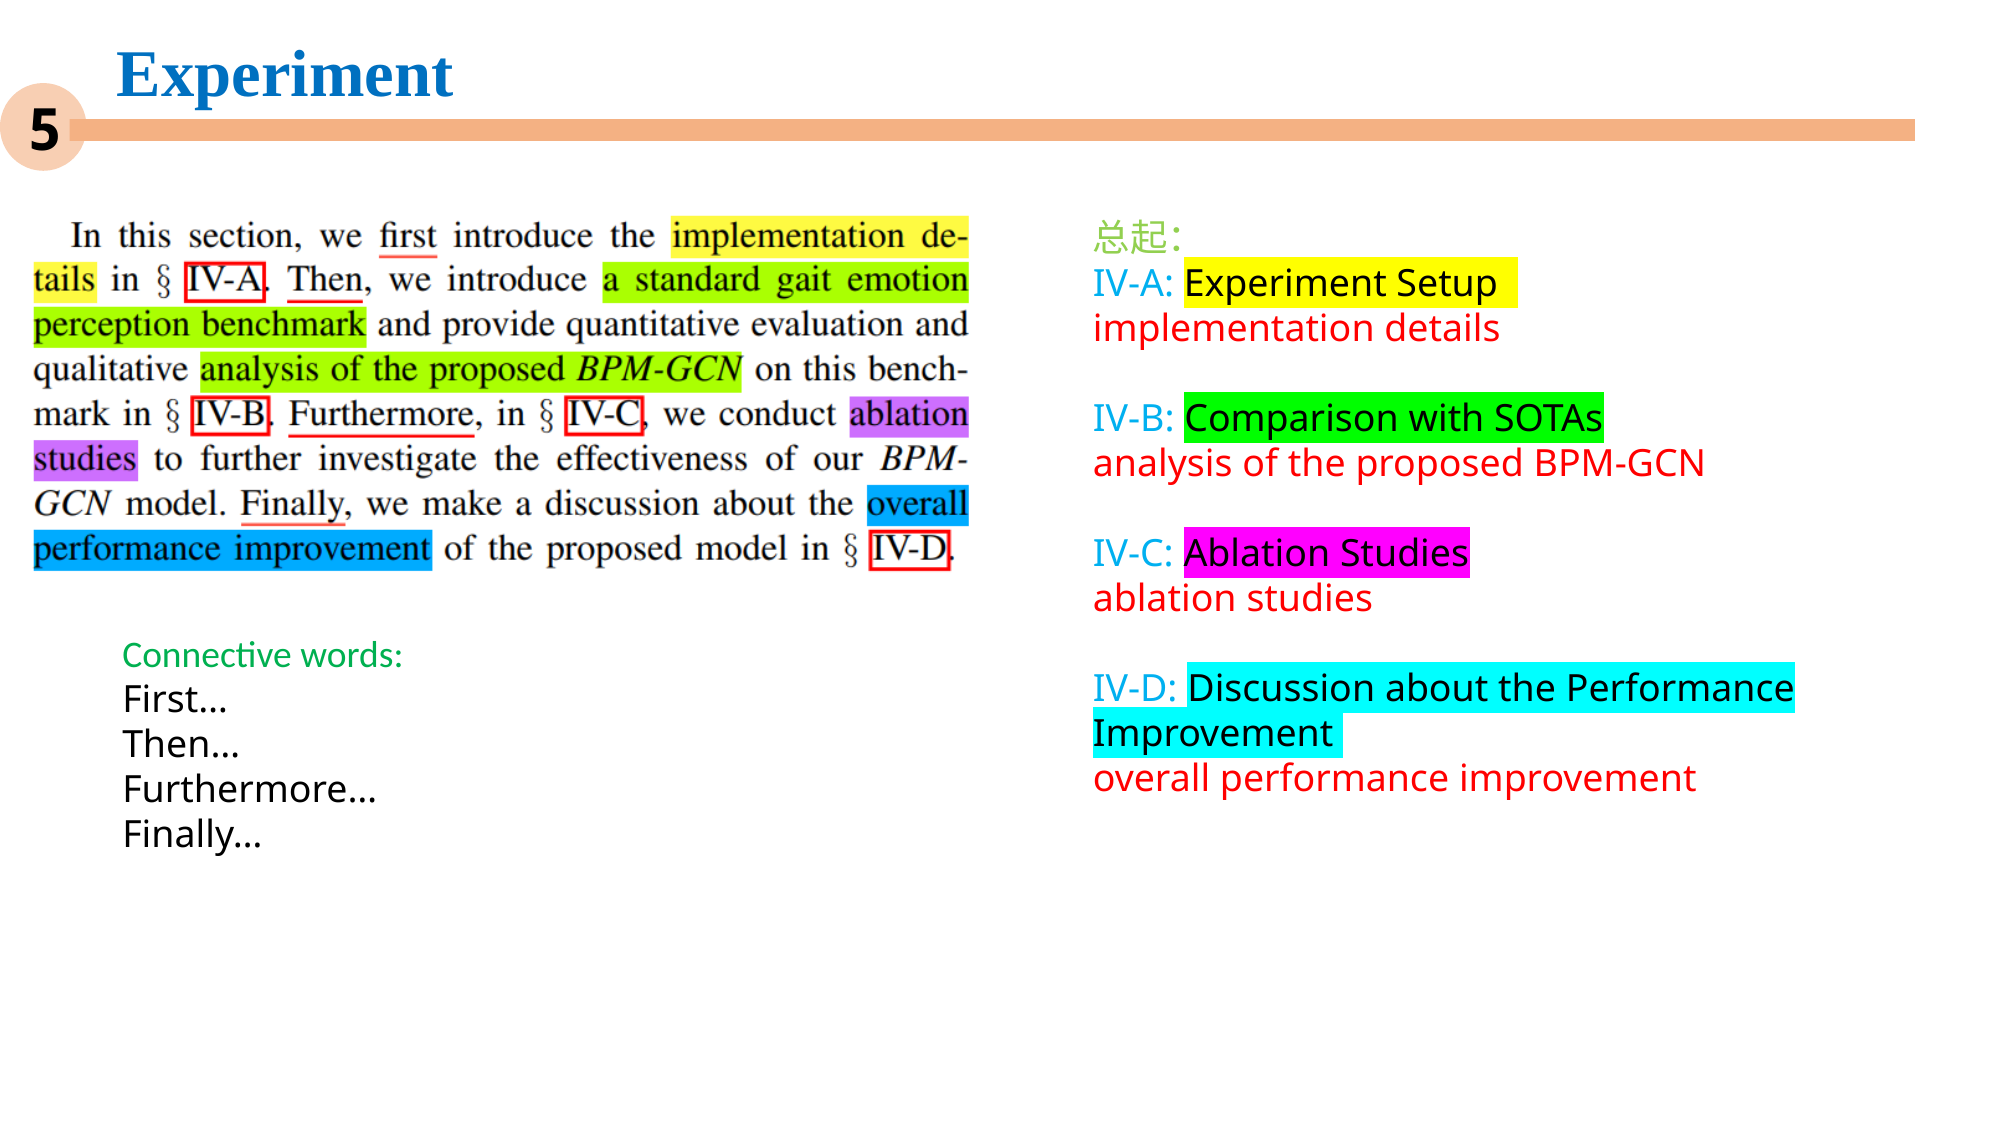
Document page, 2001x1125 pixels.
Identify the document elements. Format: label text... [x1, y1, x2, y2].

text_box 5 [0, 81, 86, 172]
text_box Connective words: First… Then… Furthermore… Finally… [107, 622, 1073, 863]
text_box 总起： IV-A: Experiment Setup implementation details IV-B: Comparison with SOTAs analysis of the proposed BPM-GCN IV-C: Ablation Studies ablation studies IV-D: Discussion about the Performance Improvement overall performance improvement [1078, 206, 1959, 807]
text_box [69, 118, 1916, 142]
text_box [0, 196, 591, 292]
picture [19, 206, 1000, 586]
text_box Experiment [85, 29, 1915, 118]
